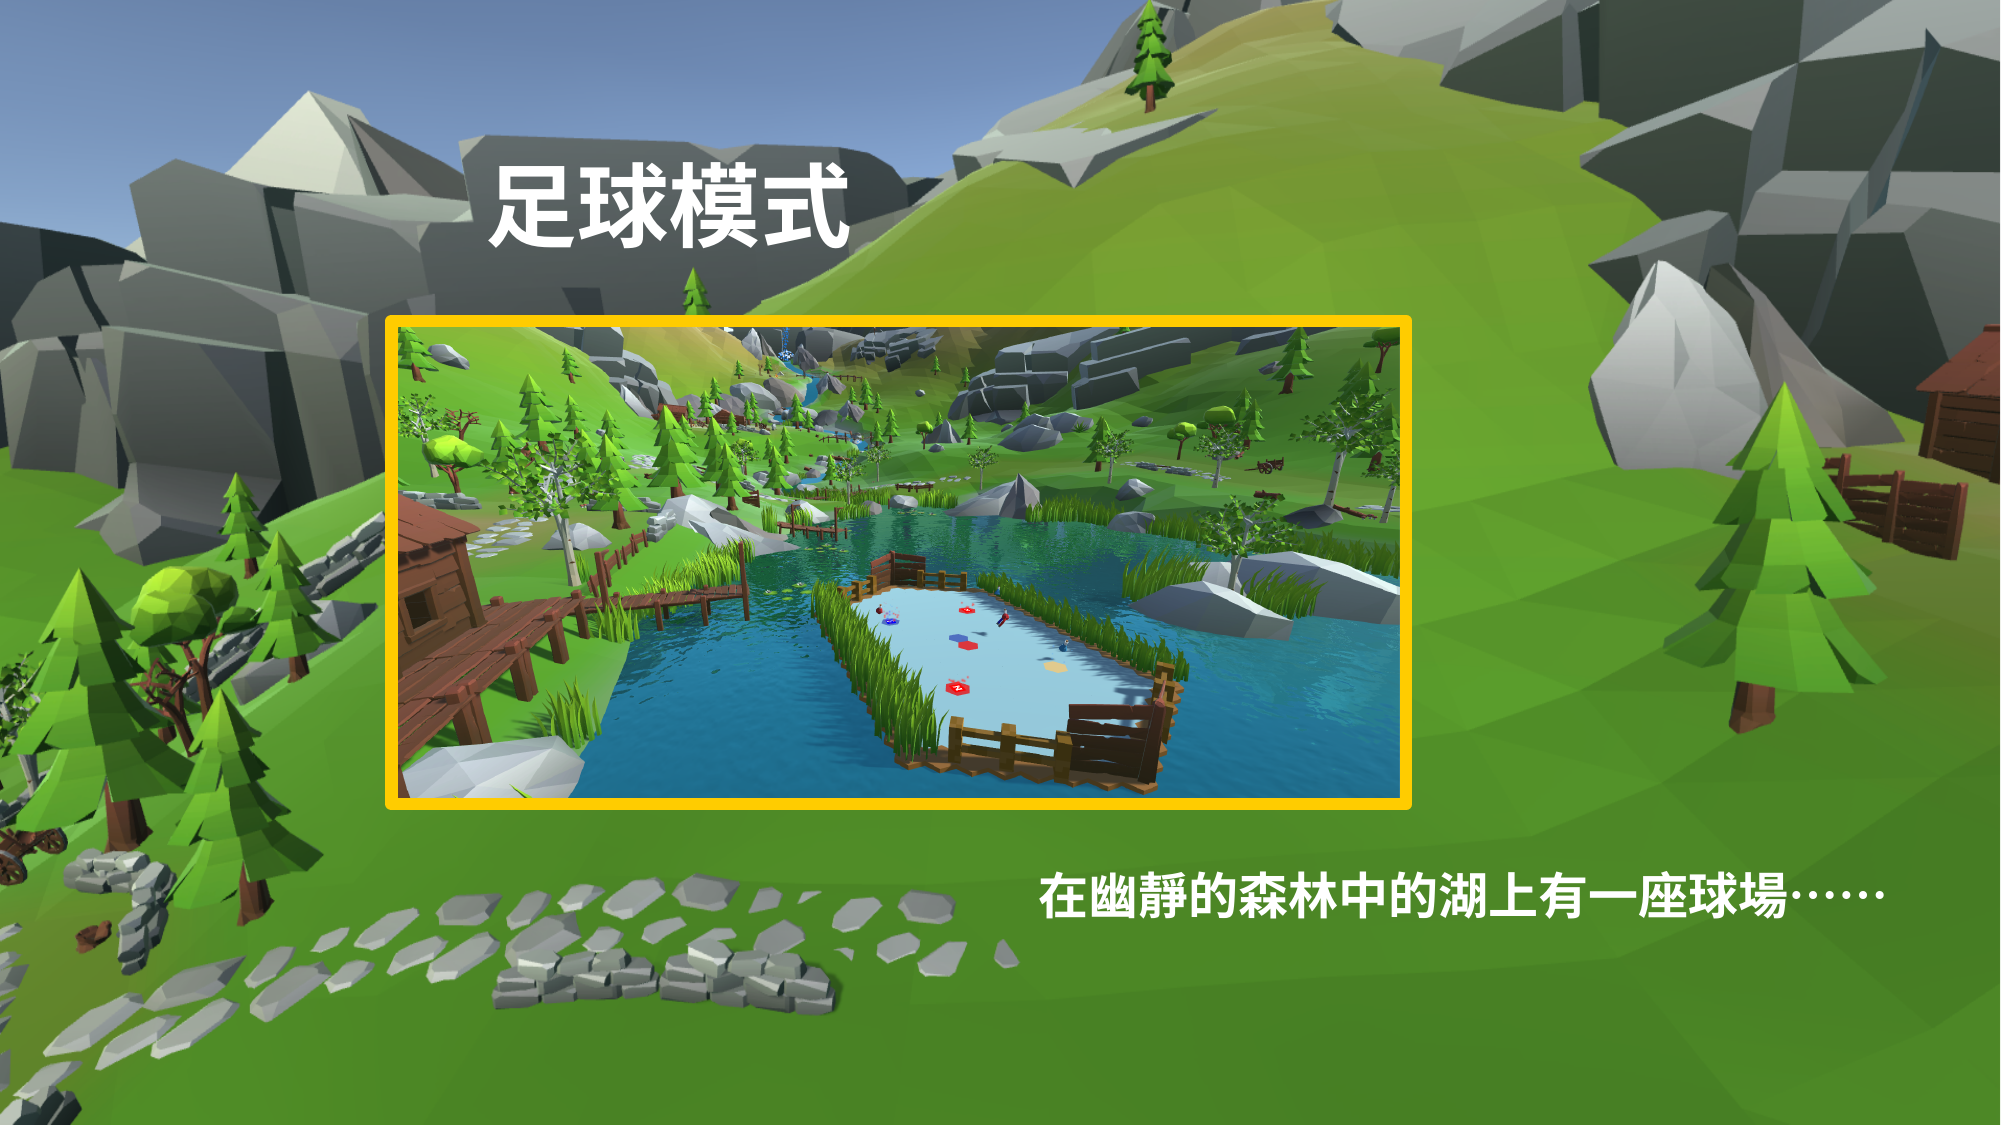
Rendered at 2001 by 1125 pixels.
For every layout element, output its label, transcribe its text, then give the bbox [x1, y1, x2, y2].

picture [0, 0, 2001, 1125]
title 足球模式 [470, 126, 885, 295]
text_box 在幽靜的森林中的湖上有一座球場…… [1023, 845, 2000, 951]
